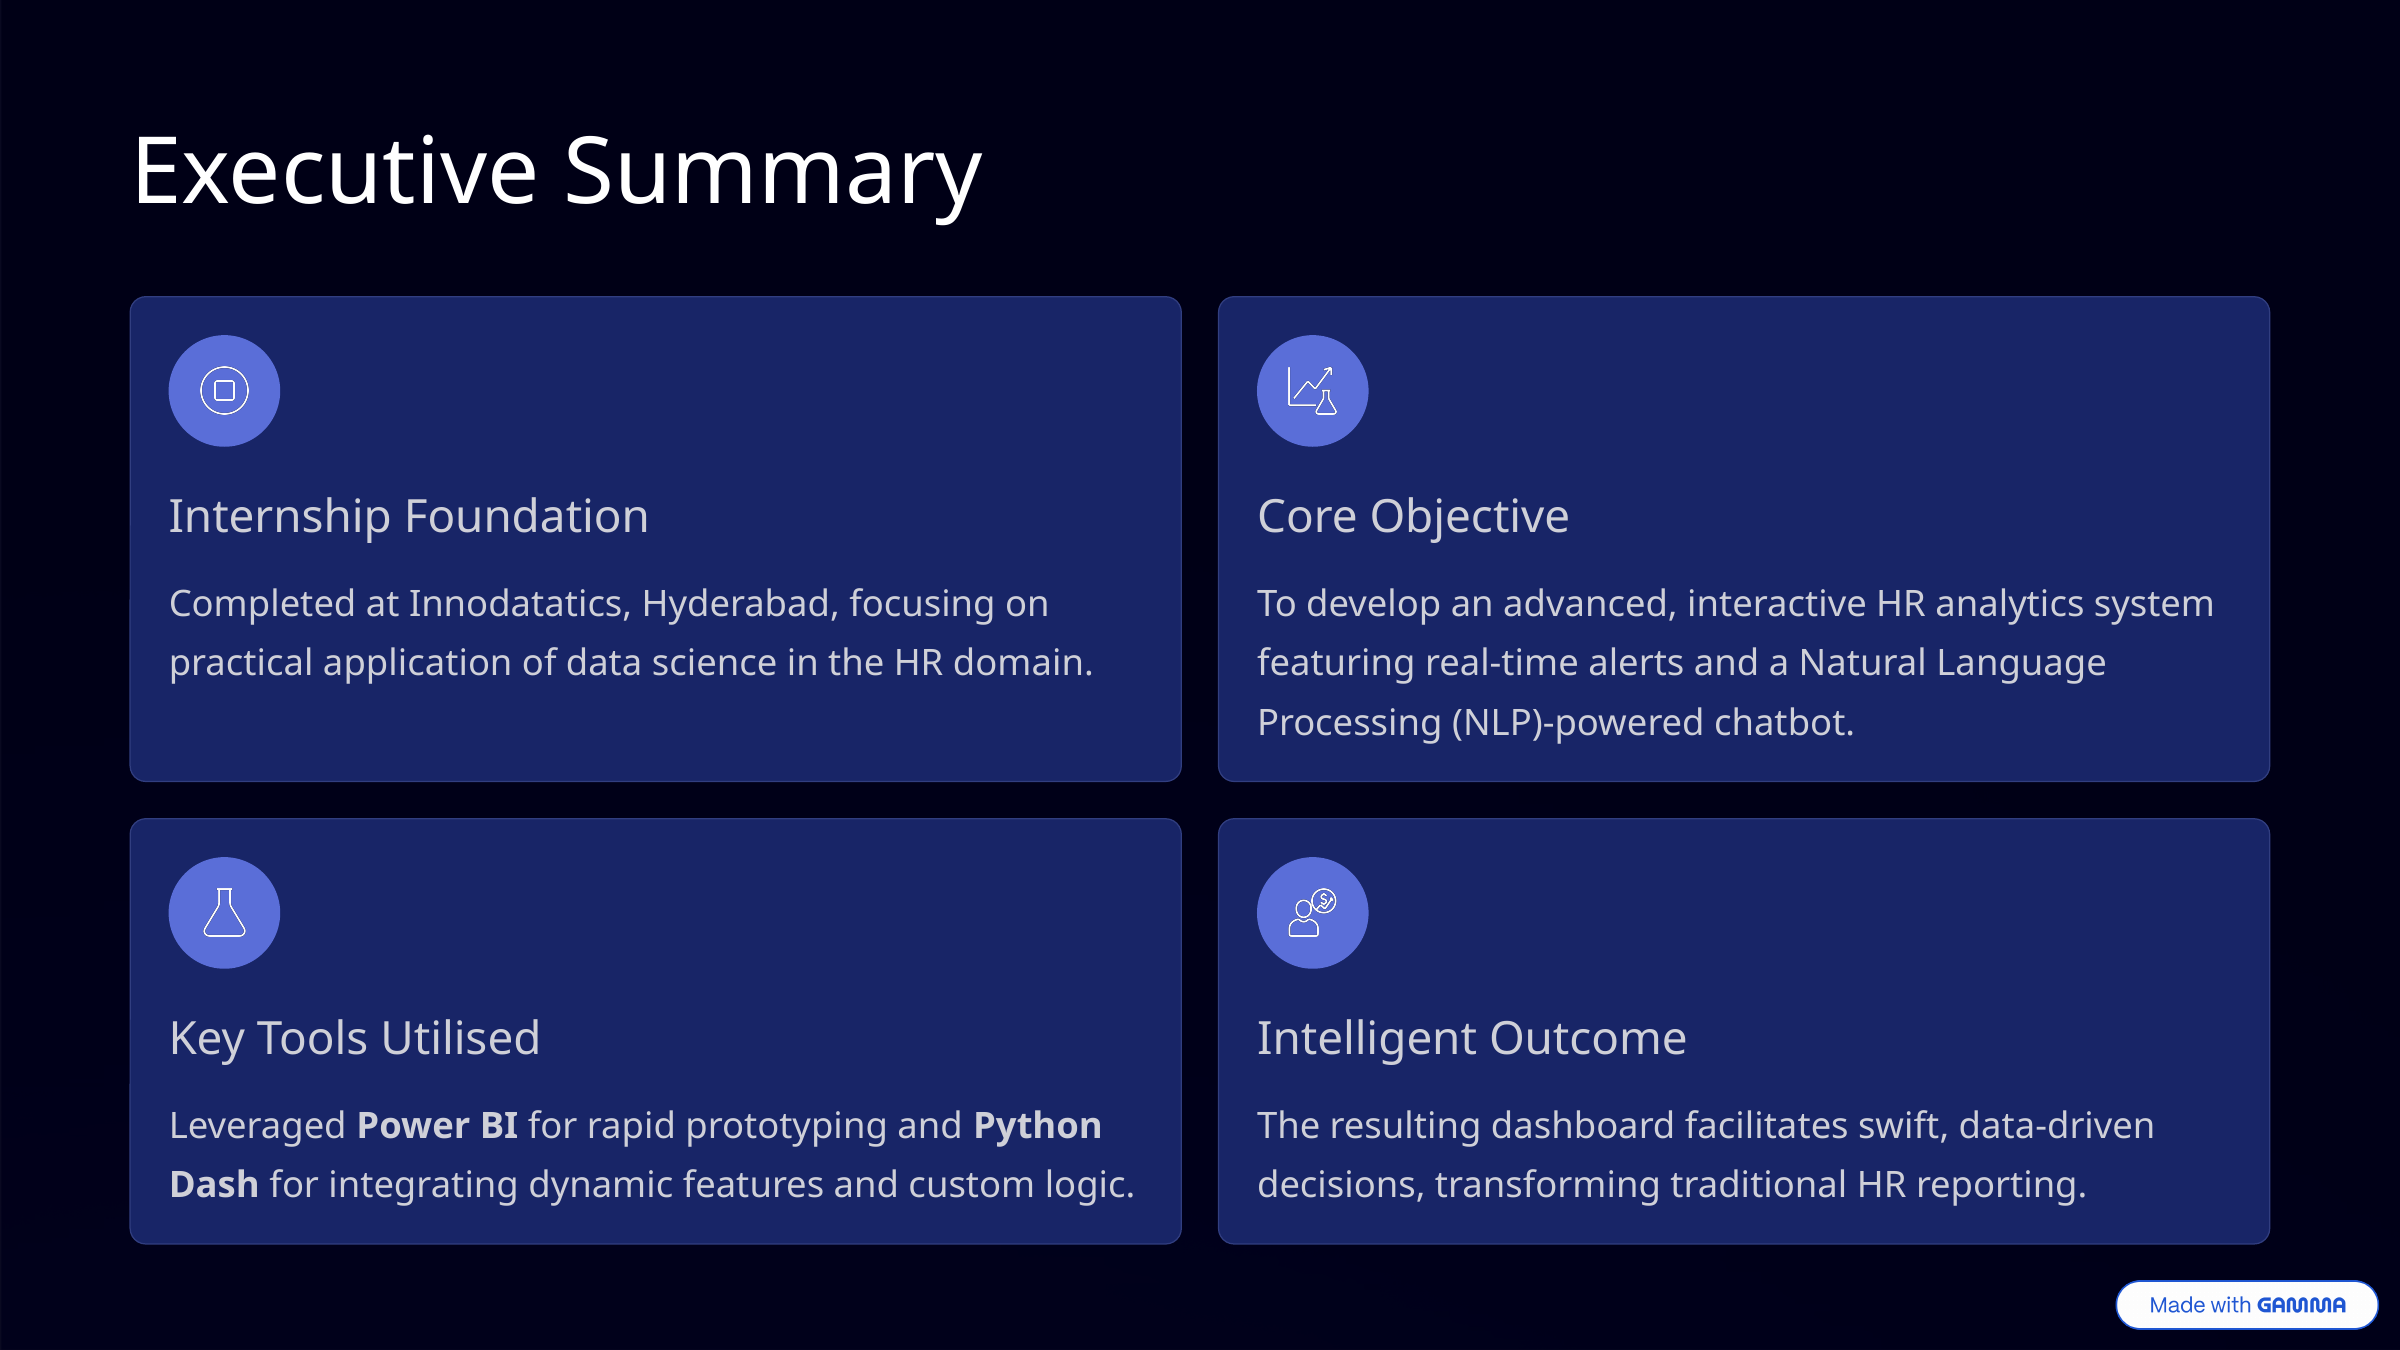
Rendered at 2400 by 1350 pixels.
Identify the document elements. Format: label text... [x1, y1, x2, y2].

picture [1287, 887, 1338, 938]
text_box [1218, 818, 2270, 1244]
text_box Executive Summary [130, 106, 1061, 223]
picture [2106, 1271, 2389, 1339]
text_box To develop an advanced, interactive HR analytics system featuring real-time alerts and a Natural Language Processing (NLP)-powered chatbot. [1256, 564, 2232, 743]
text_box [1256, 857, 1369, 969]
text_box The resulting dashboard facilitates swift, data-driven decisions, transforming traditional HR reporting. [1256, 1086, 2232, 1206]
text_box Core Objective [1256, 483, 1723, 543]
text_box [130, 818, 1182, 1244]
text_box Key Tools Utilised [168, 1005, 634, 1064]
text_box [168, 335, 281, 447]
text_box Intelligent Outcome [1256, 1005, 1723, 1064]
picture [199, 887, 250, 938]
picture [1287, 365, 1338, 416]
text_box [168, 857, 281, 969]
text_box [1218, 296, 2270, 782]
text_box Completed at Innodatatics, Hyderabad, focusing on practical application of data science in the HR domain. [168, 564, 1143, 684]
picture [199, 365, 250, 416]
text_box Internship Foundation [168, 483, 634, 543]
text_box [130, 296, 1182, 782]
text_box Leveraged Power BI for rapid prototyping and Python Dash for integrating dynamic features and custom logic. [168, 1086, 1143, 1206]
text_box [1256, 335, 1369, 447]
